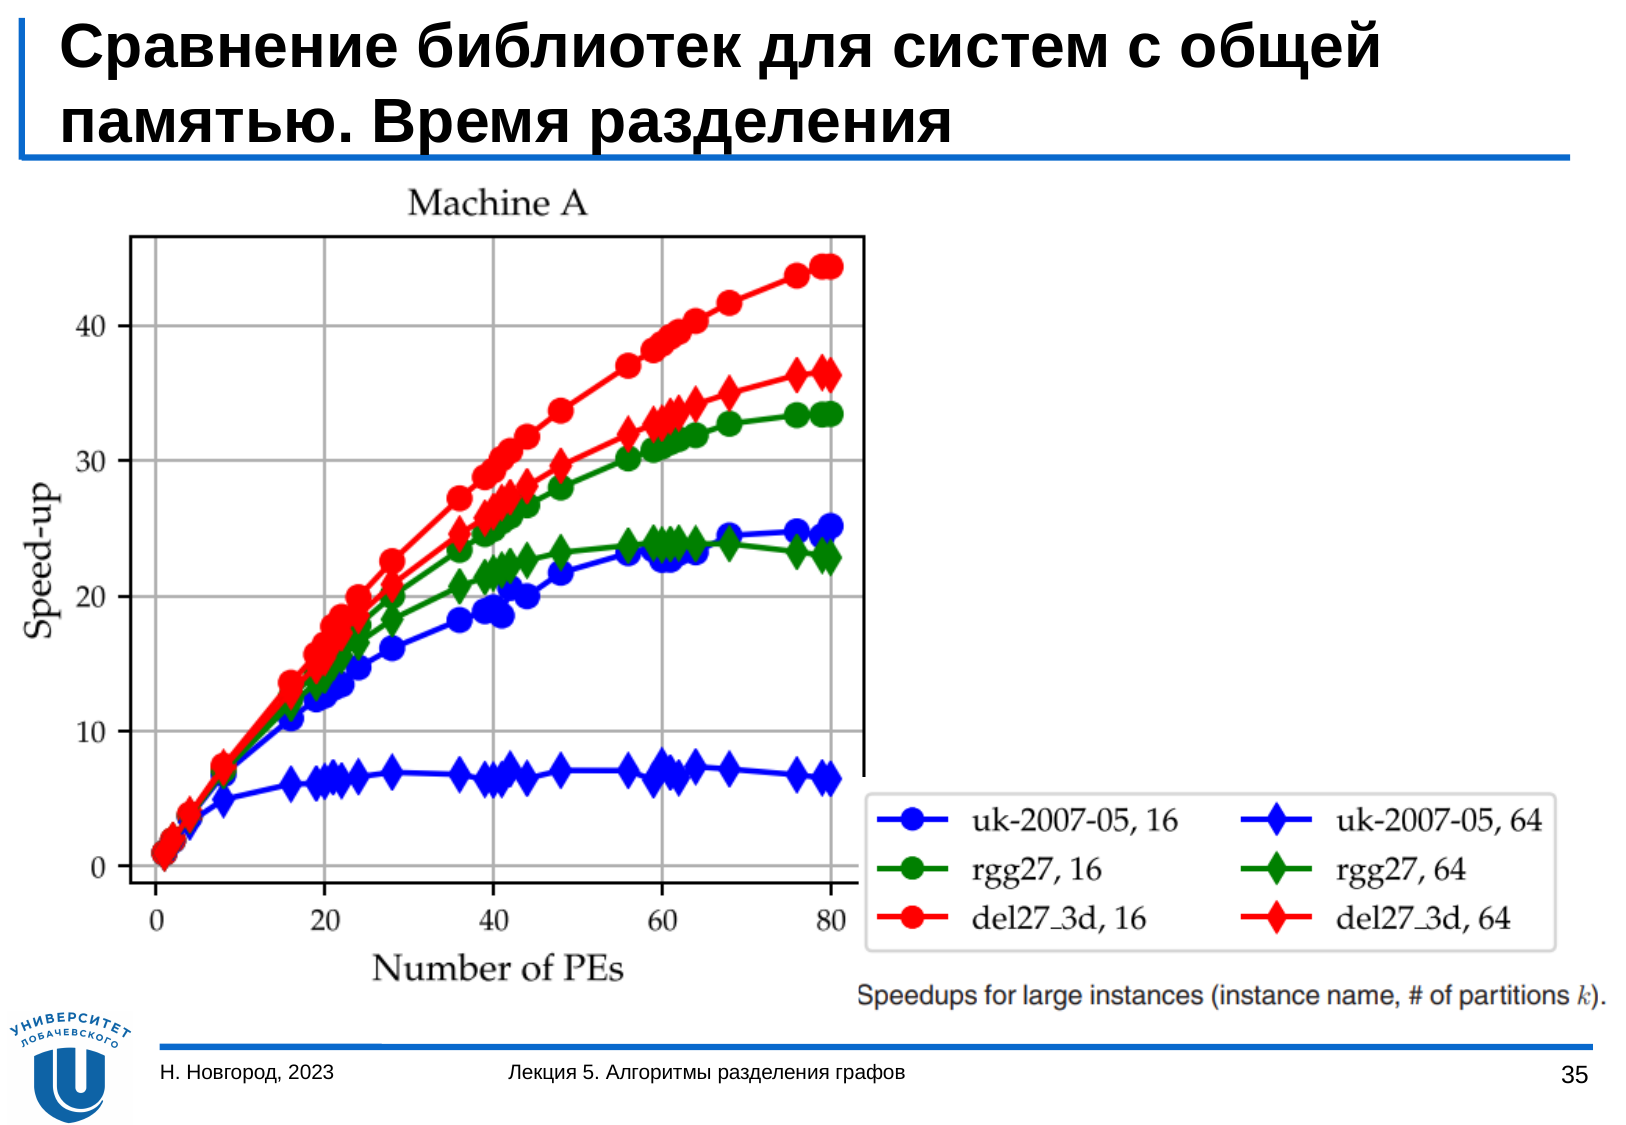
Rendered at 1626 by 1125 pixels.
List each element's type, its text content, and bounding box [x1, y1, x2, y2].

slide_number 35 [1450, 1051, 1605, 1125]
footer Лекция 5. Алгоритмы разделения графов [493, 1051, 1439, 1125]
picture [0, 179, 1625, 1026]
slide_number Н. Новгород, 2023 [144, 1051, 482, 1125]
picture [7, 1011, 133, 1125]
title Сравнение библиотек для систем с общей памятью. Время разделения [44, 33, 1598, 127]
